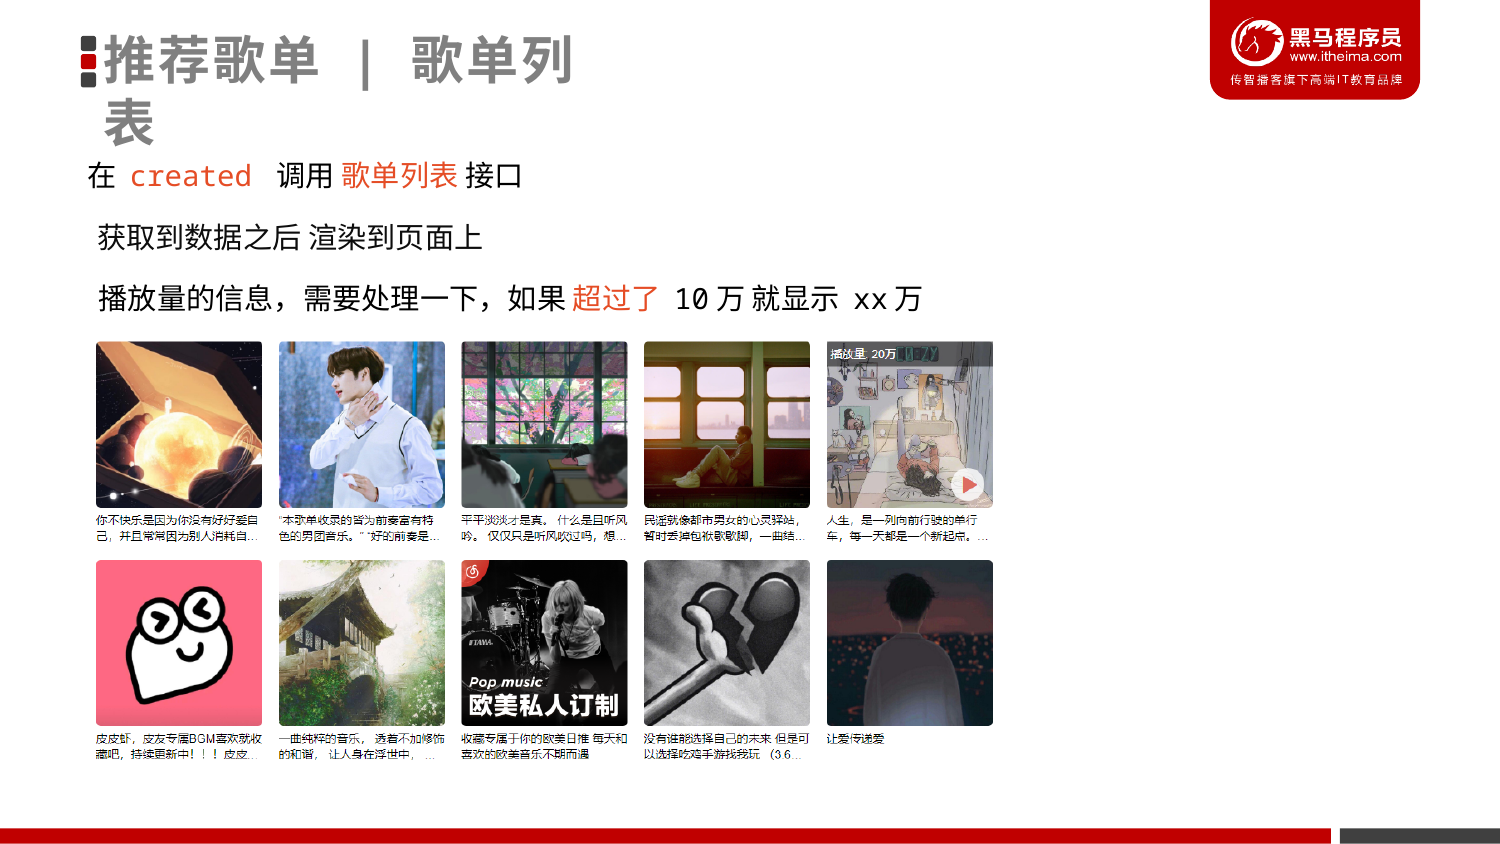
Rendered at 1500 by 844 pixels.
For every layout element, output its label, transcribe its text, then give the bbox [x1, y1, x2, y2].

picture [91, 327, 1008, 768]
text_box 获取到数据之后 渲染到页面上 [82, 211, 499, 262]
text_box 在 created 调用 歌单列表 接口 [72, 150, 539, 200]
text_box 播放量的信息，需要处理一下，如果 超过了 10万 就显示 xx万 [83, 273, 940, 323]
text_box 推荐歌单 | 歌单列表 [88, 20, 589, 98]
picture [1212, 8, 1421, 94]
